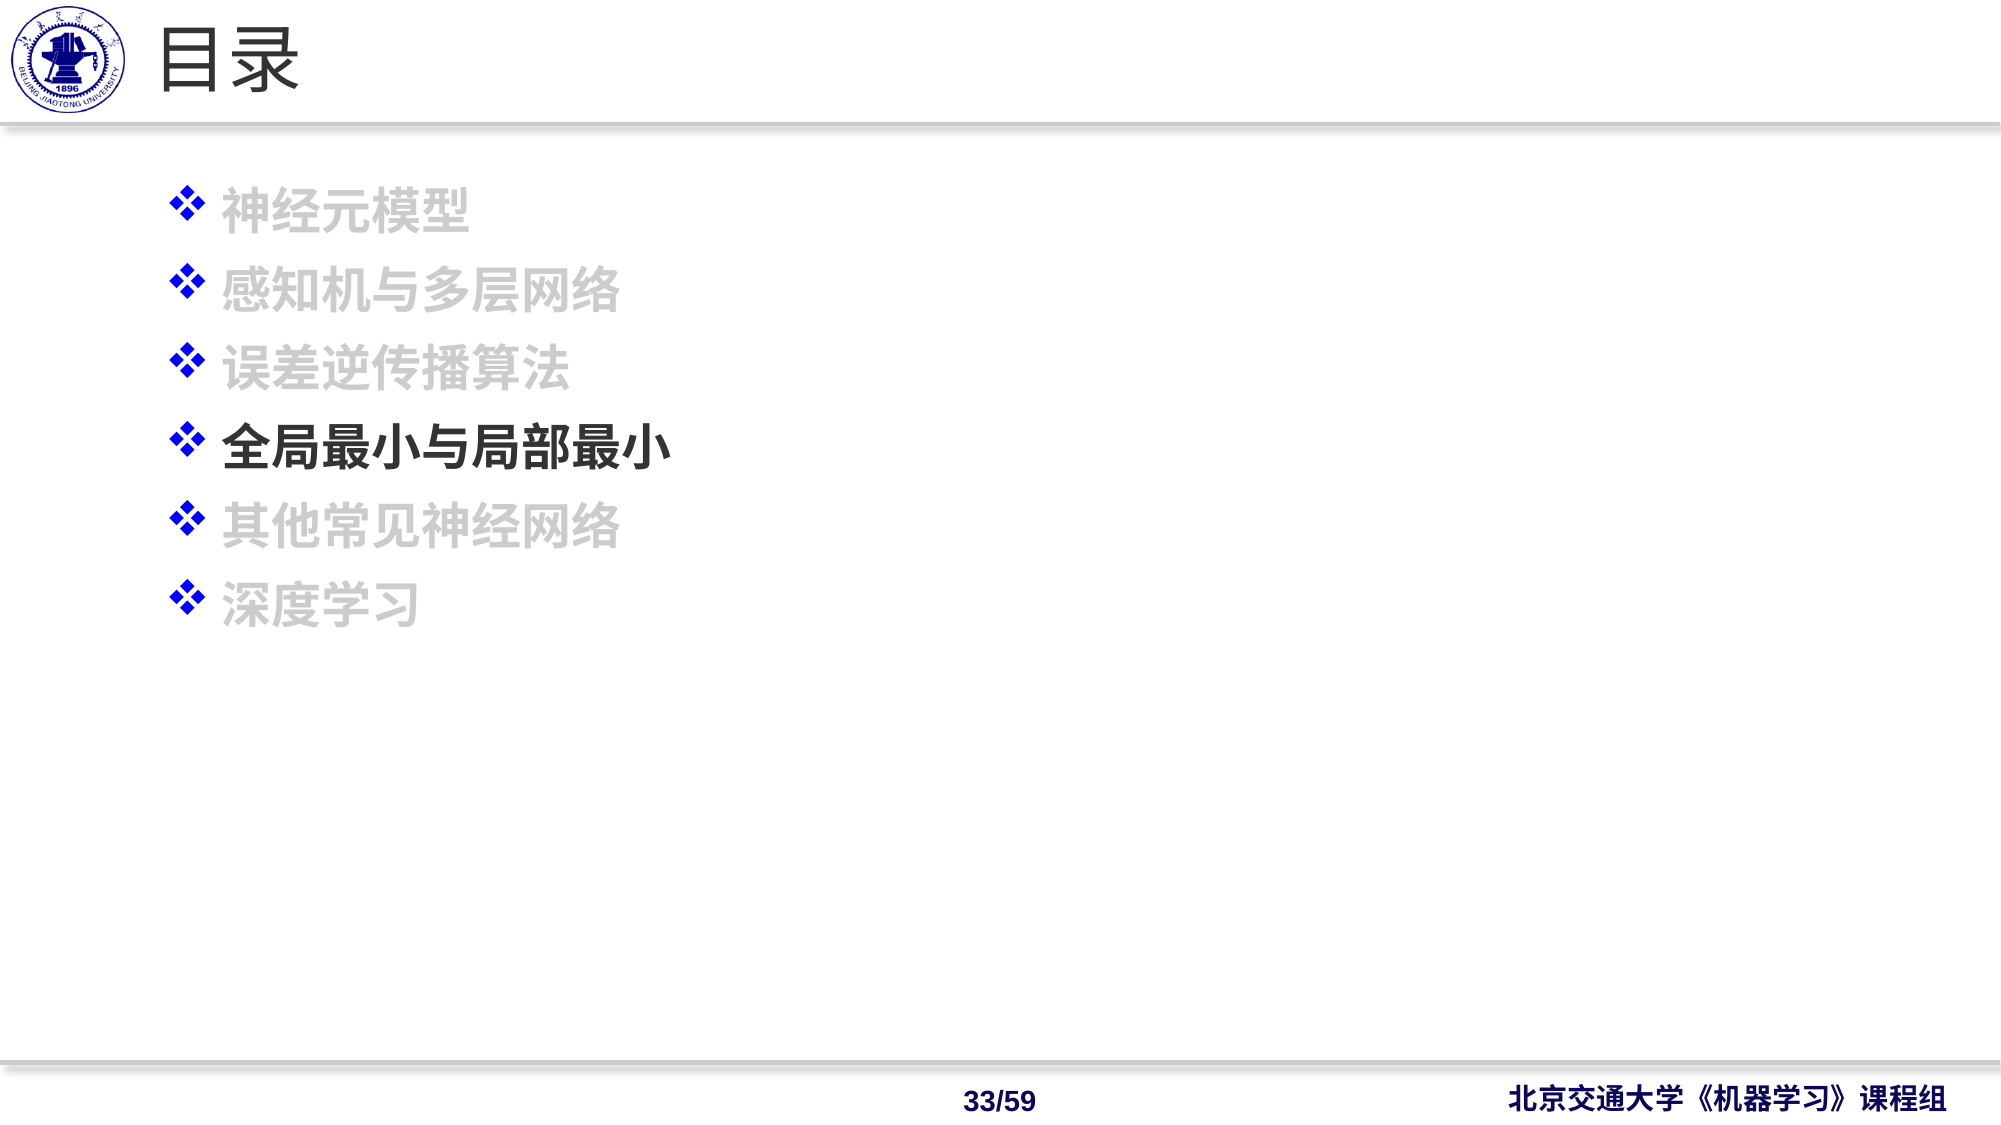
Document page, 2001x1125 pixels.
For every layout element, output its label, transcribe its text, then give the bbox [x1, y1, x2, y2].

title 目录 [137, 24, 1413, 103]
list 神经元模型 感知机与多层网络 误差逆传播算法 全局最小与局部最小 其他常见神经网络 深度学习 [137, 171, 1563, 954]
picture [11, 6, 125, 113]
